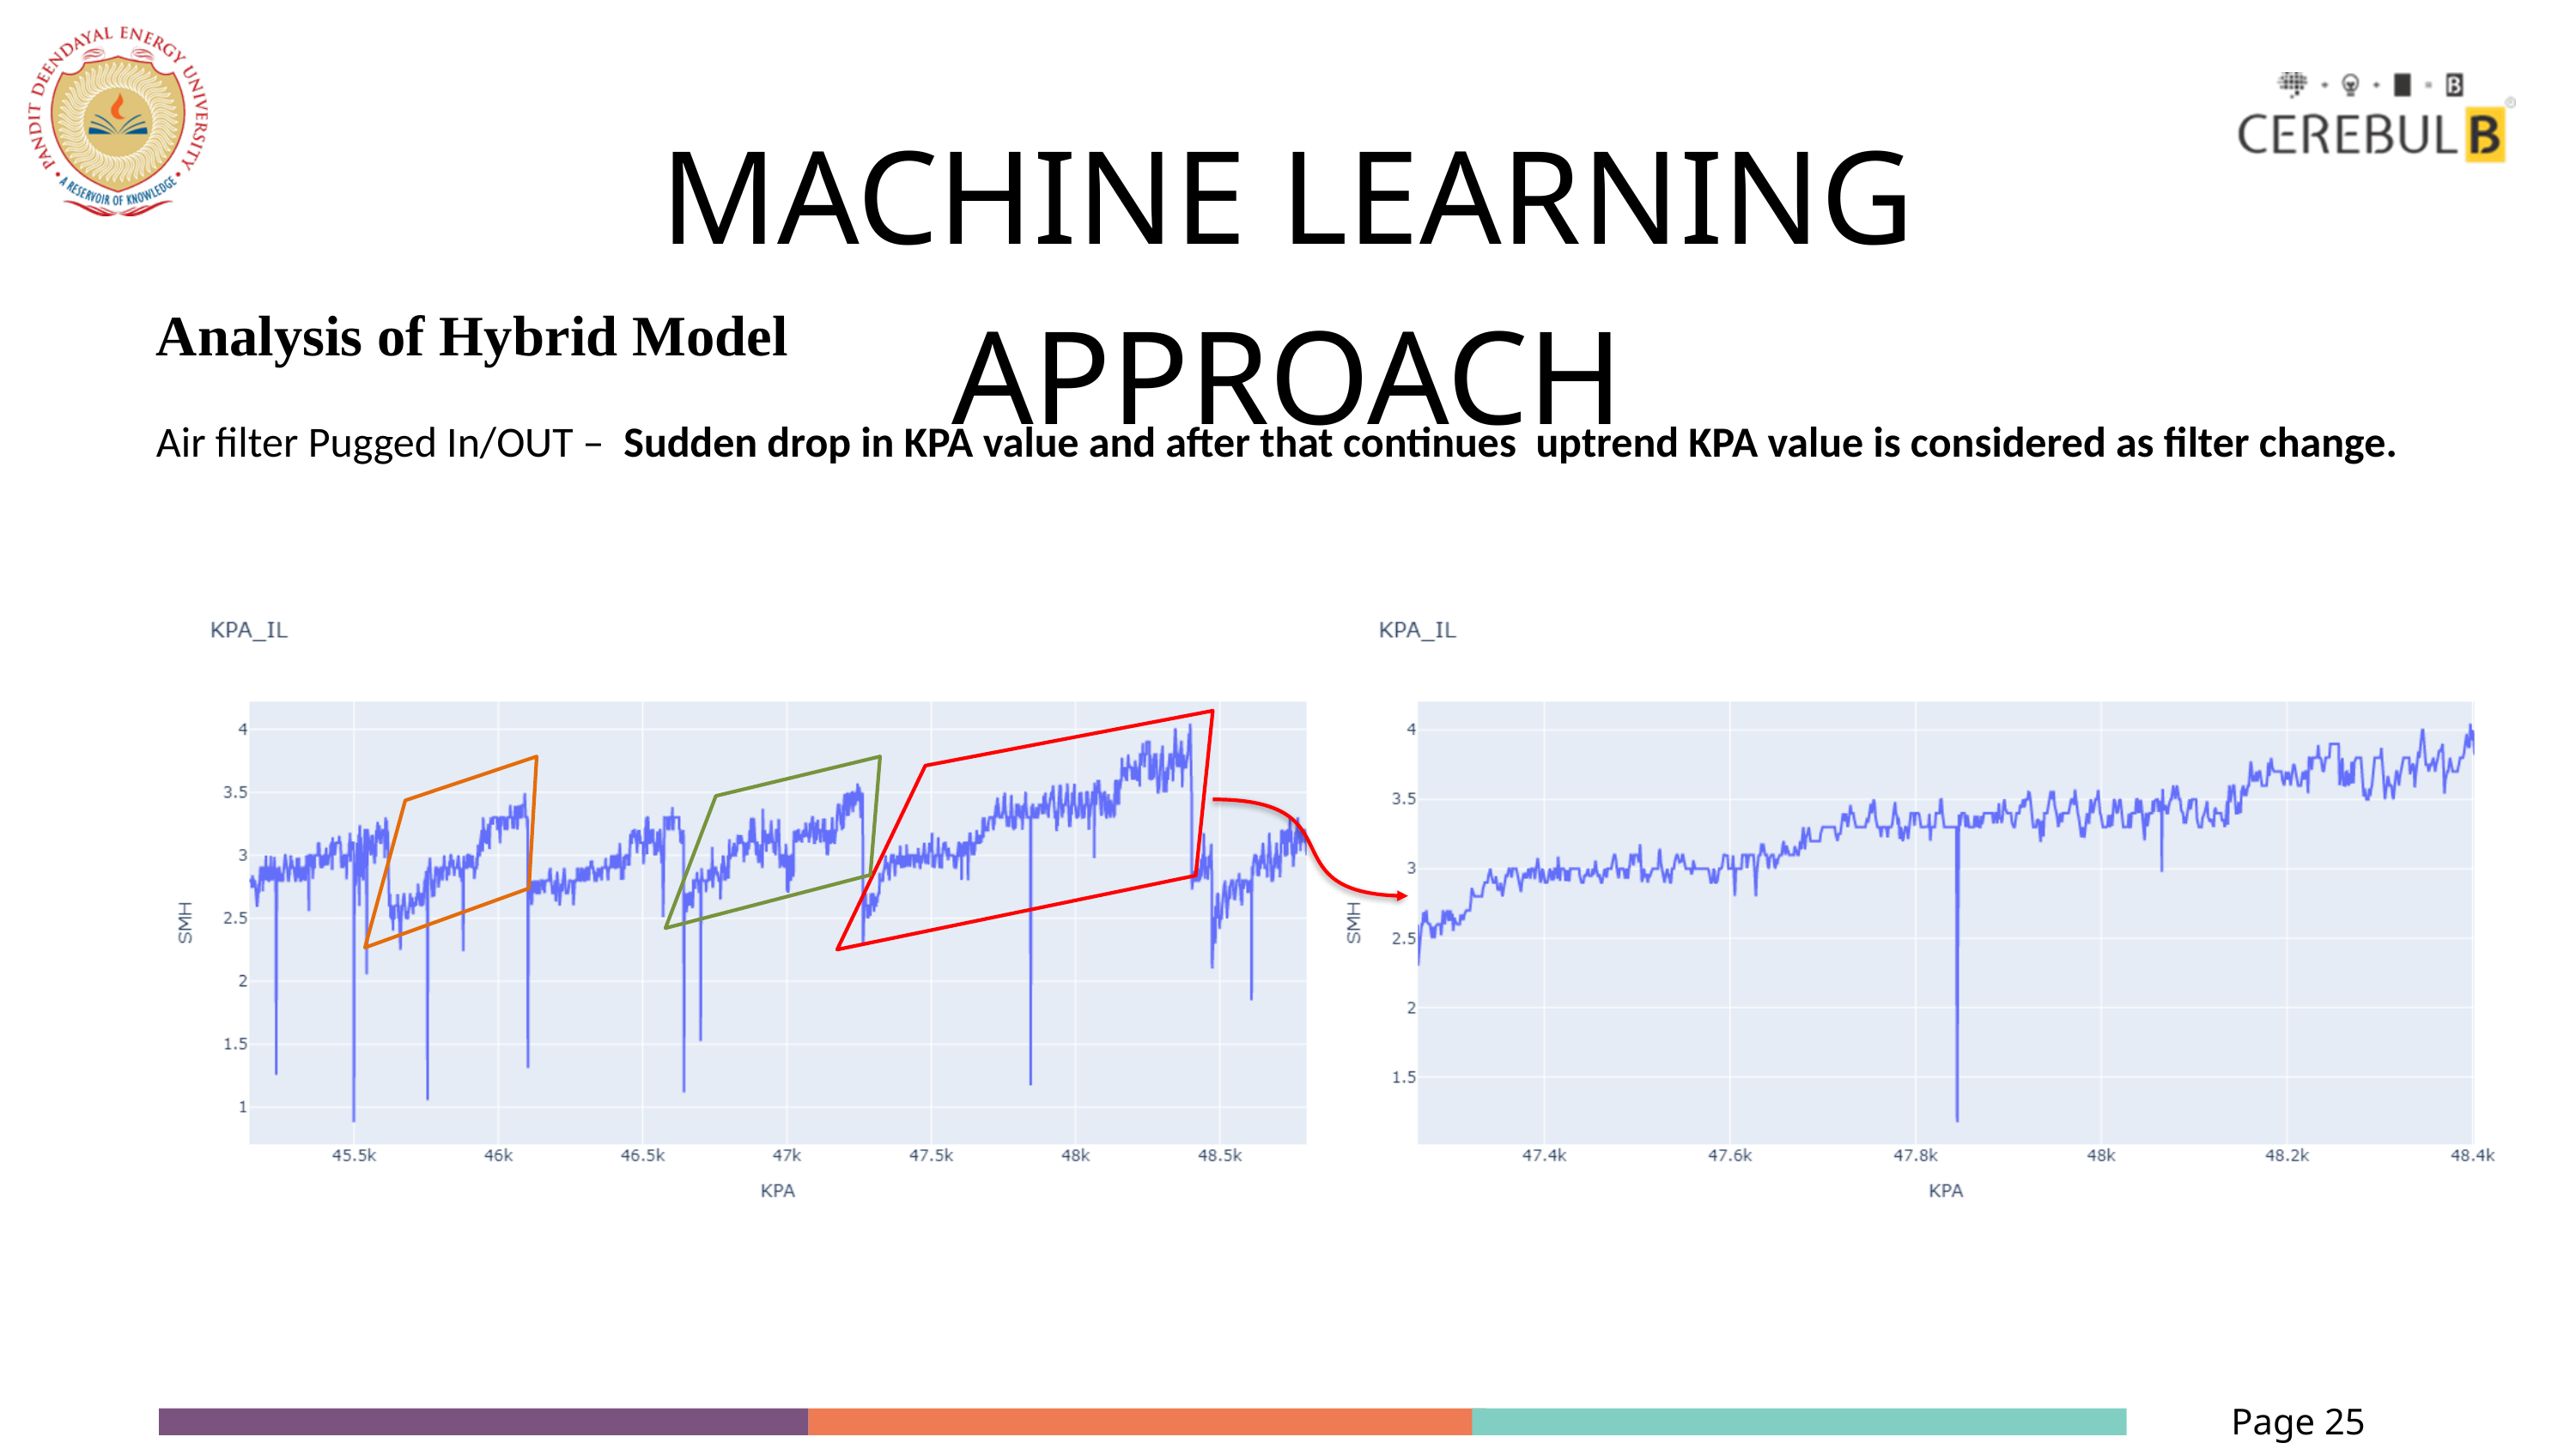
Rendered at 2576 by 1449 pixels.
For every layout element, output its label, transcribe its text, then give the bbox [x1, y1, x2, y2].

text_box MACHINE LEARNING APPROACH [392, 89, 2184, 408]
picture [147, 573, 2576, 1247]
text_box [1212, 798, 1408, 896]
text_box Air filter Pugged In/OUT – Sudden drop in KPA value and after that continues uptrend KPA value is considered as filter change. [143, 408, 2458, 472]
picture [2235, 72, 2516, 171]
text_box Page 25 [2231, 1371, 2438, 1442]
text_box Analysis of Hybrid Model [143, 292, 934, 374]
picture [27, 27, 208, 216]
